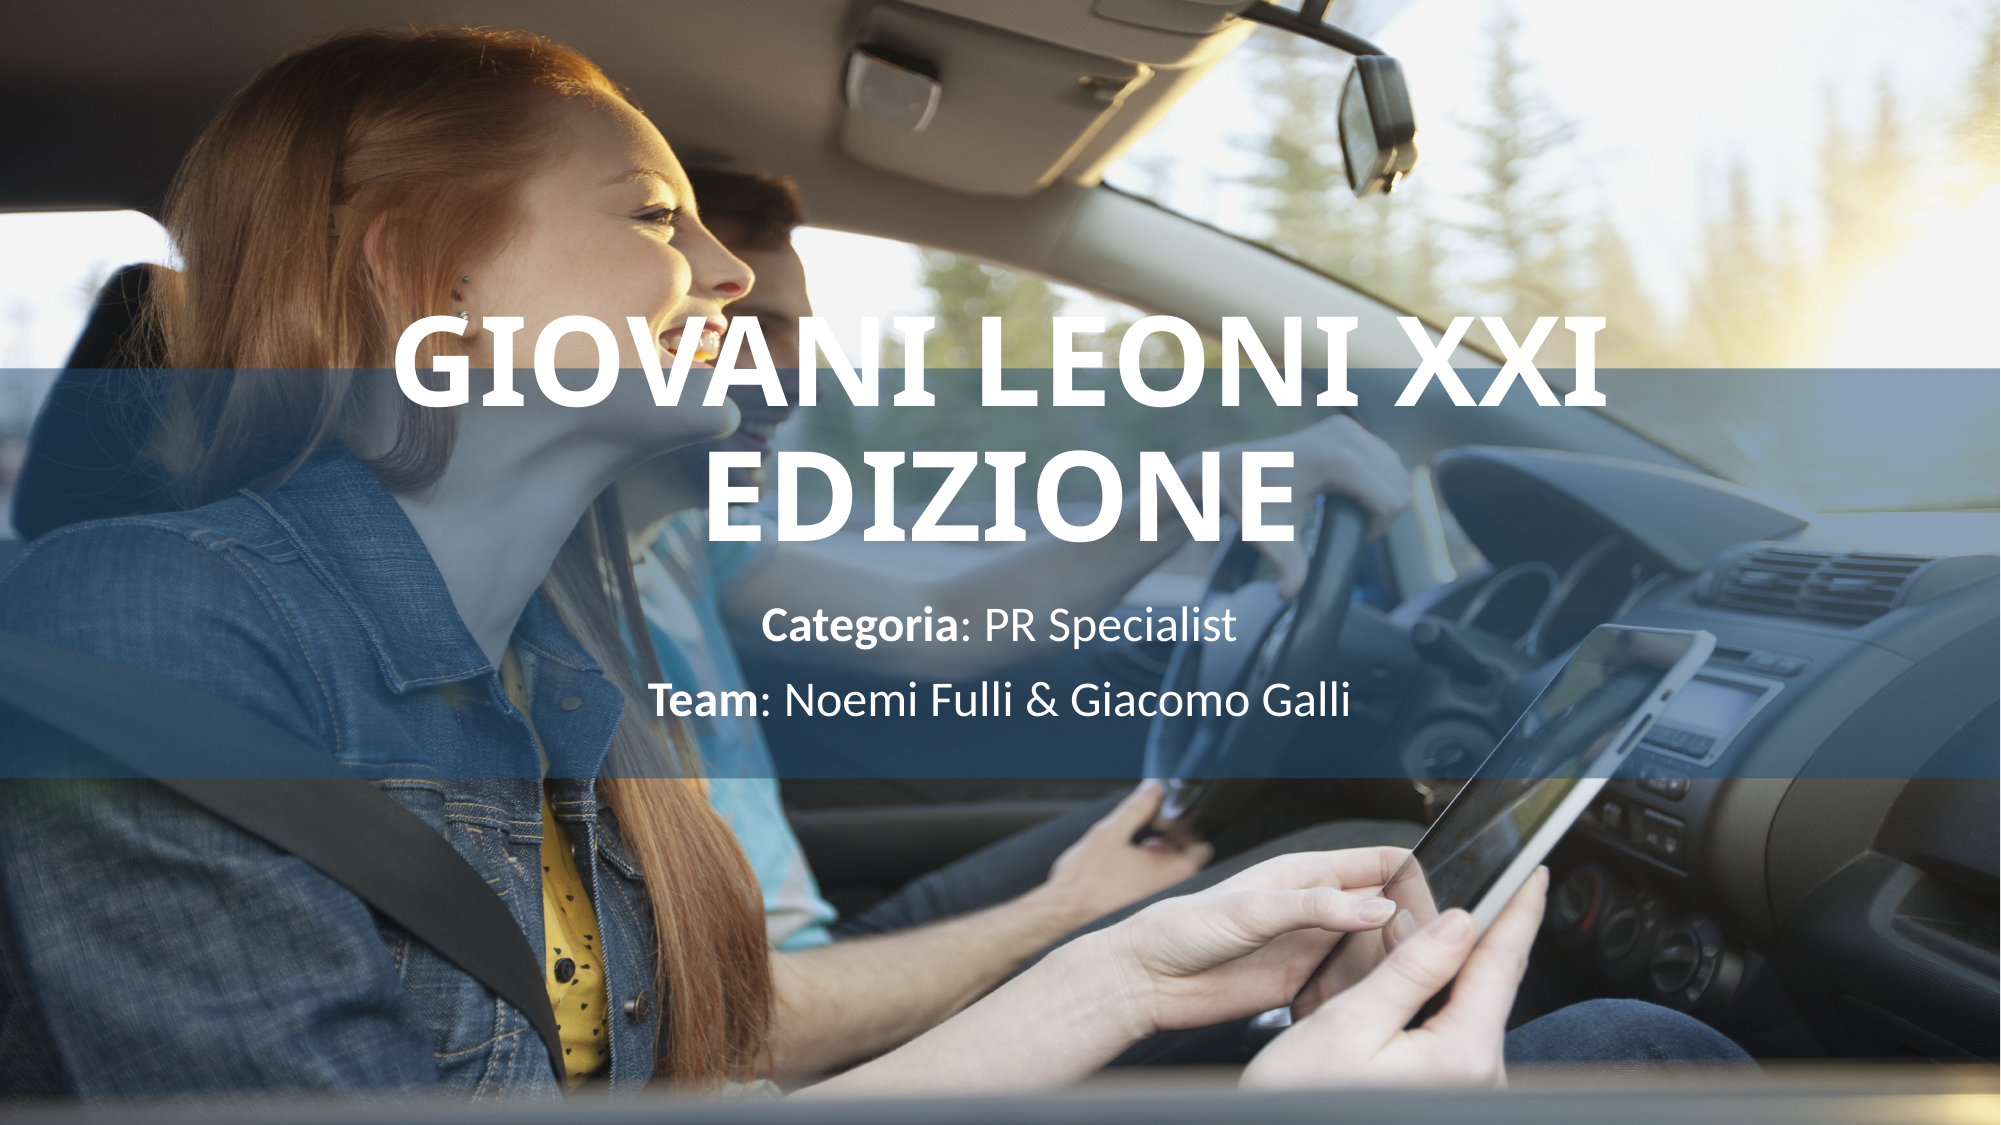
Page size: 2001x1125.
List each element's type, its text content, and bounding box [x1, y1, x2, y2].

picture [0, 0, 2001, 1125]
title GIOVANI LEONI XXI EDIZIONE [249, 184, 1750, 576]
subtitle Categoria: PR Specialist Team: Noemi Fulli & Giacomo Galli [249, 590, 1750, 863]
text_box [0, 367, 2000, 779]
